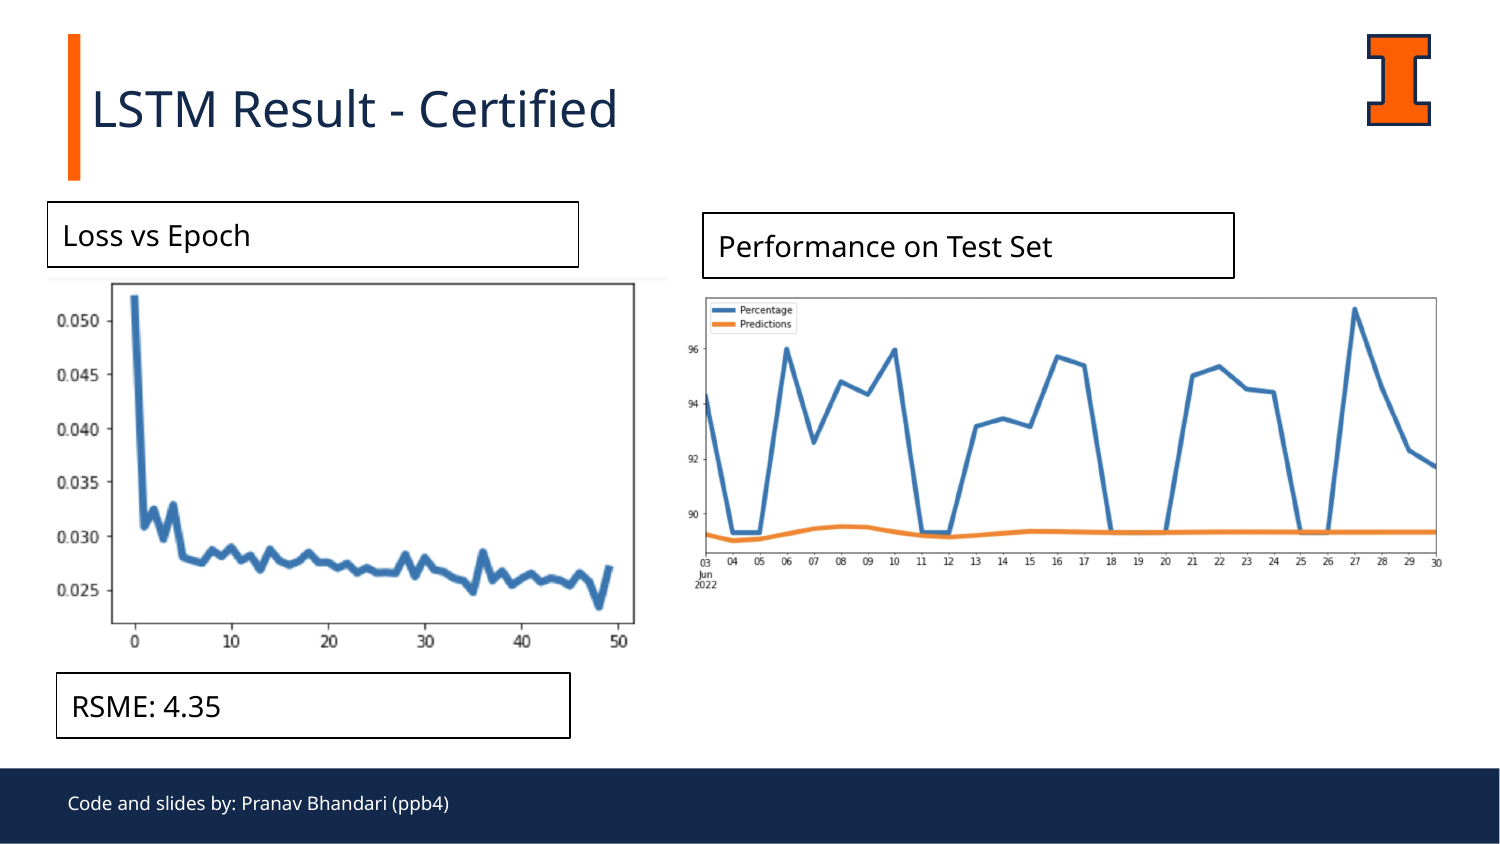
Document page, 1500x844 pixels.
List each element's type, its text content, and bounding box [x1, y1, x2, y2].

list LSTM Result - Certified [80, 34, 1357, 181]
picture [1367, 34, 1431, 126]
text_box Loss vs Epoch [47, 202, 579, 268]
text_box Performance on Test Set [703, 213, 1235, 279]
picture [47, 278, 667, 663]
list Code and slides by: Pranav Bhandari (ppb4) [56, 782, 1060, 827]
text_box RSME: 4.35 [56, 672, 570, 738]
picture [682, 289, 1458, 596]
